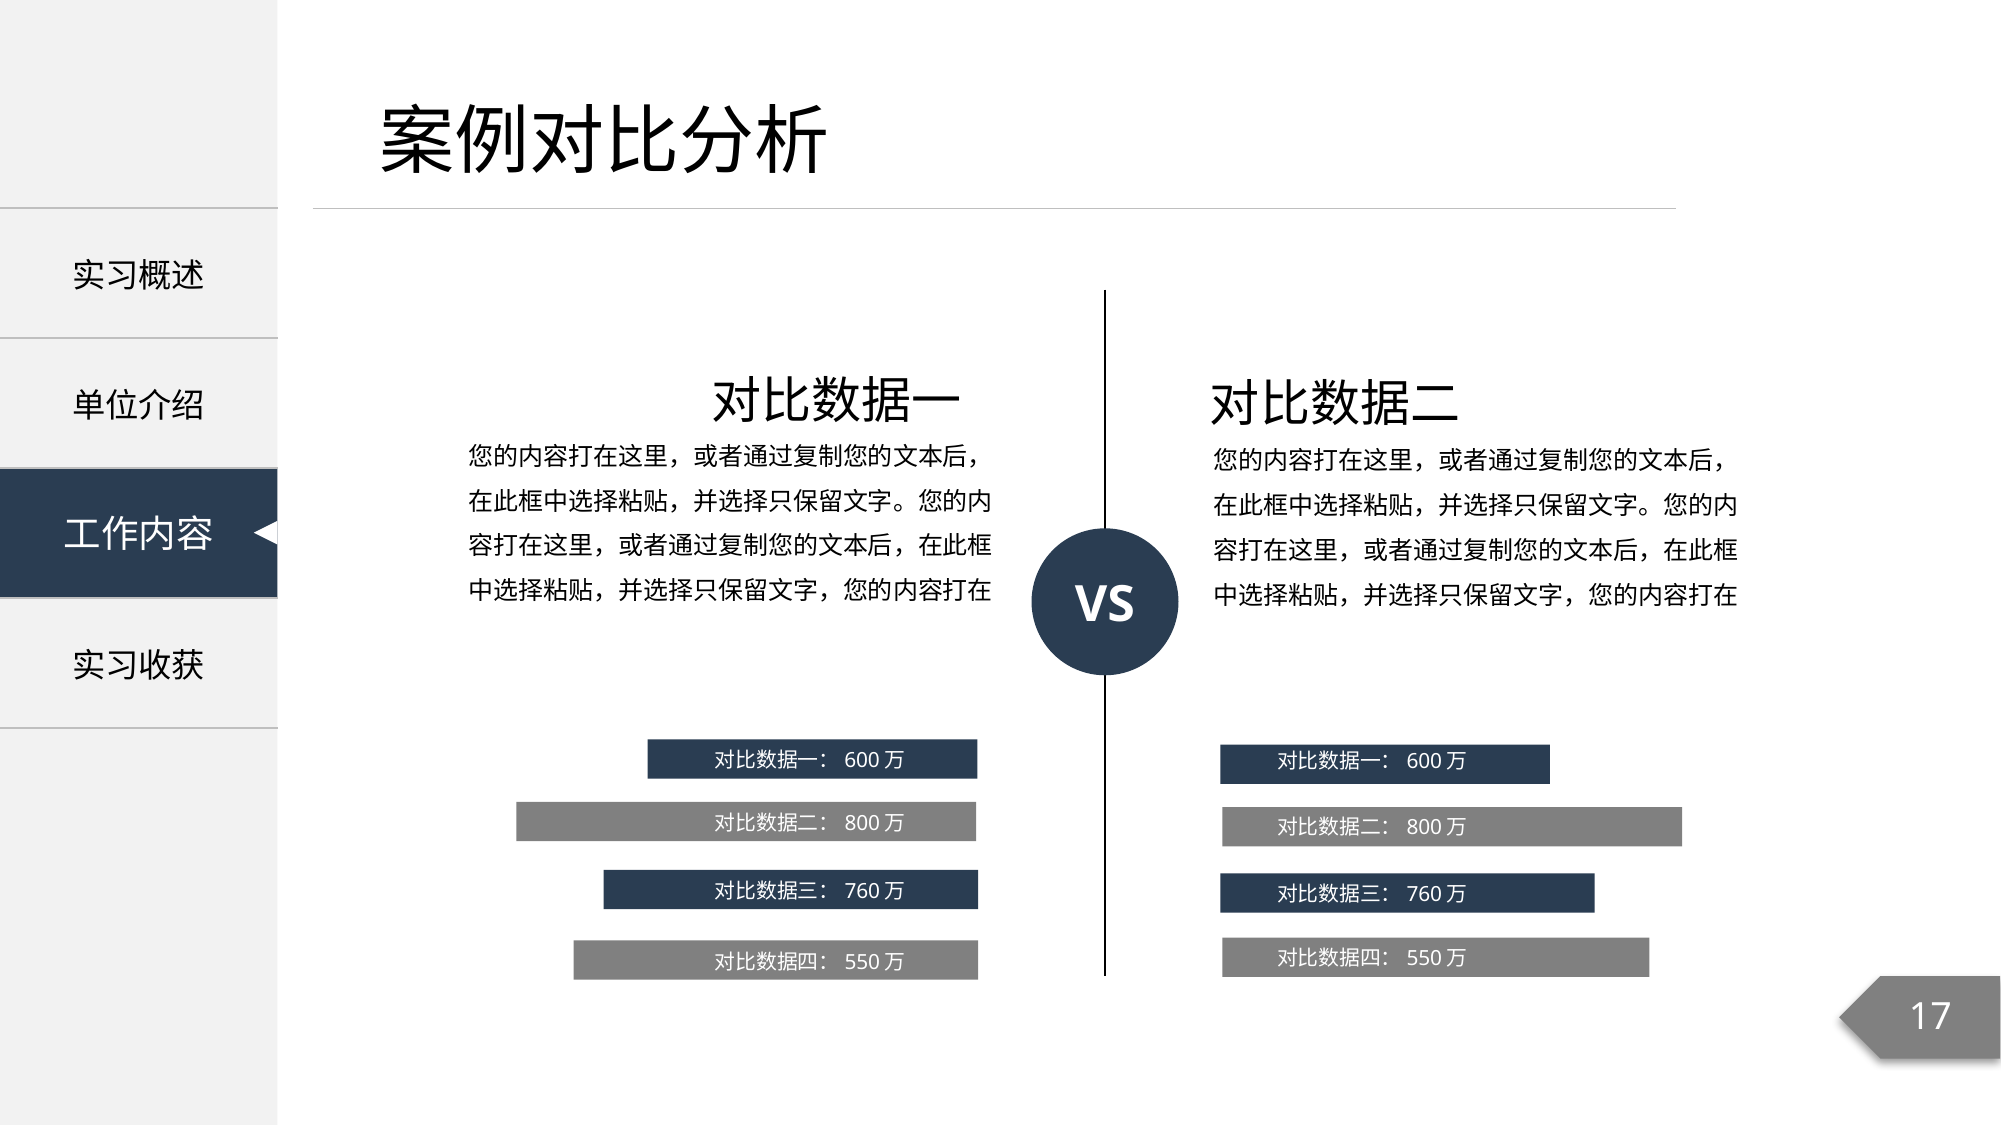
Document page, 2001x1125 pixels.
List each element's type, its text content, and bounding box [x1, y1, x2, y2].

text_box [1219, 872, 1596, 914]
text_box [1219, 744, 1551, 785]
text_box 对比数据三：760万 [1262, 873, 1483, 914]
text_box [573, 939, 979, 981]
text_box 对比数据四：550万 [1262, 937, 1483, 978]
text_box 您的内容打在这里，或者通过复制您的文本后，在此框中选择粘贴，并选择只保留文字。您的内容打在这里，或者通过复制您的文本后，在此框中选择粘贴，并选择只保留文字，您的内容打在 [453, 417, 1016, 613]
text_box [921, 801, 977, 842]
text_box [1221, 806, 1683, 847]
text_box 您的内容打在这里，或者通过复制您的文本后，在此框中选择粘贴，并选择只保留文字。您的内容打在这里，或者通过复制您的文本后，在此框中选择粘贴，并选择只保留文字，您的内容打在 [1198, 422, 1770, 617]
text_box 案例对比分析 [365, 85, 845, 190]
text_box 对比数据一：600万 [1262, 740, 1483, 781]
text_box VS [1030, 527, 1104, 677]
text_box 对比数据一：600万 [700, 739, 921, 780]
text_box 对比数据一 [551, 331, 977, 437]
text_box 对比数据二：800万 [1262, 806, 1483, 846]
text_box 对比数据二：800万 [700, 801, 921, 842]
text_box 对比数据二 [1195, 334, 1620, 439]
text_box 对比数据三：760万 [700, 870, 921, 911]
text_box [1483, 937, 1650, 978]
text_box [1221, 937, 1262, 978]
text_box [647, 738, 978, 780]
text_box VS [1106, 527, 1180, 677]
text_box [515, 801, 700, 842]
text_box 对比数据四：550万 [700, 941, 921, 982]
text_box [603, 869, 979, 910]
